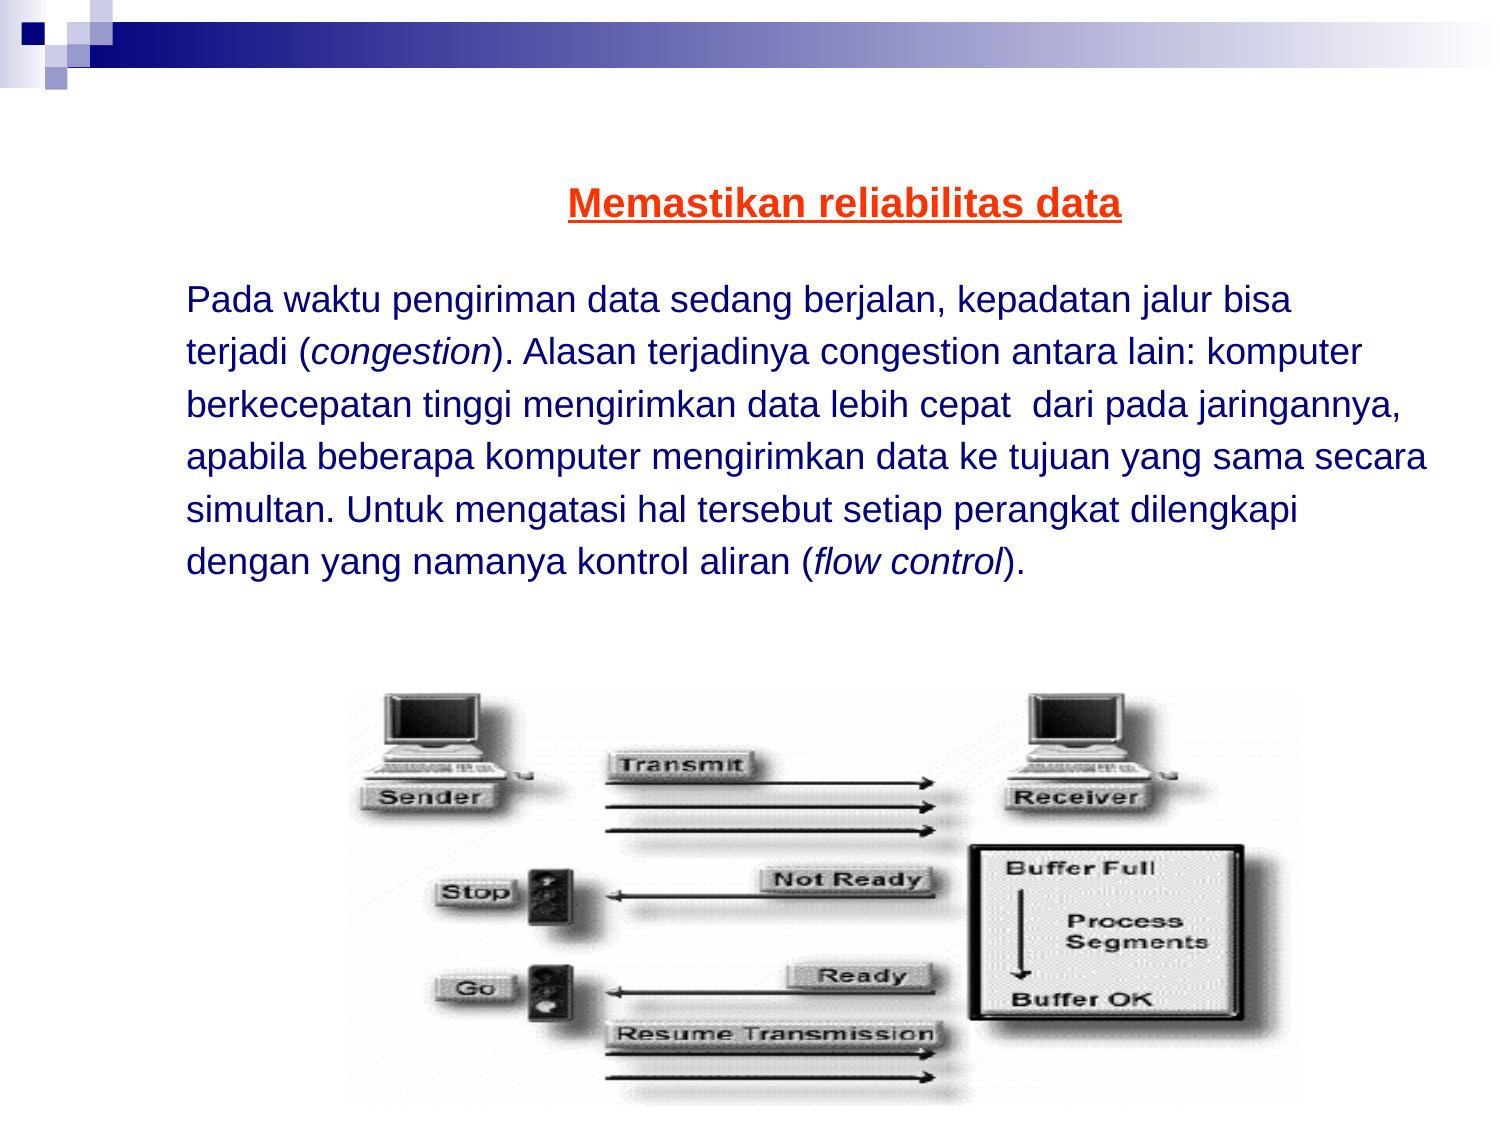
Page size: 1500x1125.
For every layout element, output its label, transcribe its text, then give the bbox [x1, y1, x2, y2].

list Pada waktu pengiriman data sedang berjalan, kepadatan jalur bisa terjadi (congestion). Alasan terjadinya congestion antara lain: komputer berkecepatan tinggi mengirimkan data lebih cepat dari pada jaringannya, apabila beberapa komputer mengirimkan data ke tujuan yang sama secara simultan. Untuk mengatasi hal tersebut setiap perangkat dilengkapi dengan yang namanya kontrol aliran (flow control). [171, 267, 1471, 681]
title Memastikan reliabilitas data [301, 160, 1389, 242]
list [348, 692, 1318, 1107]
